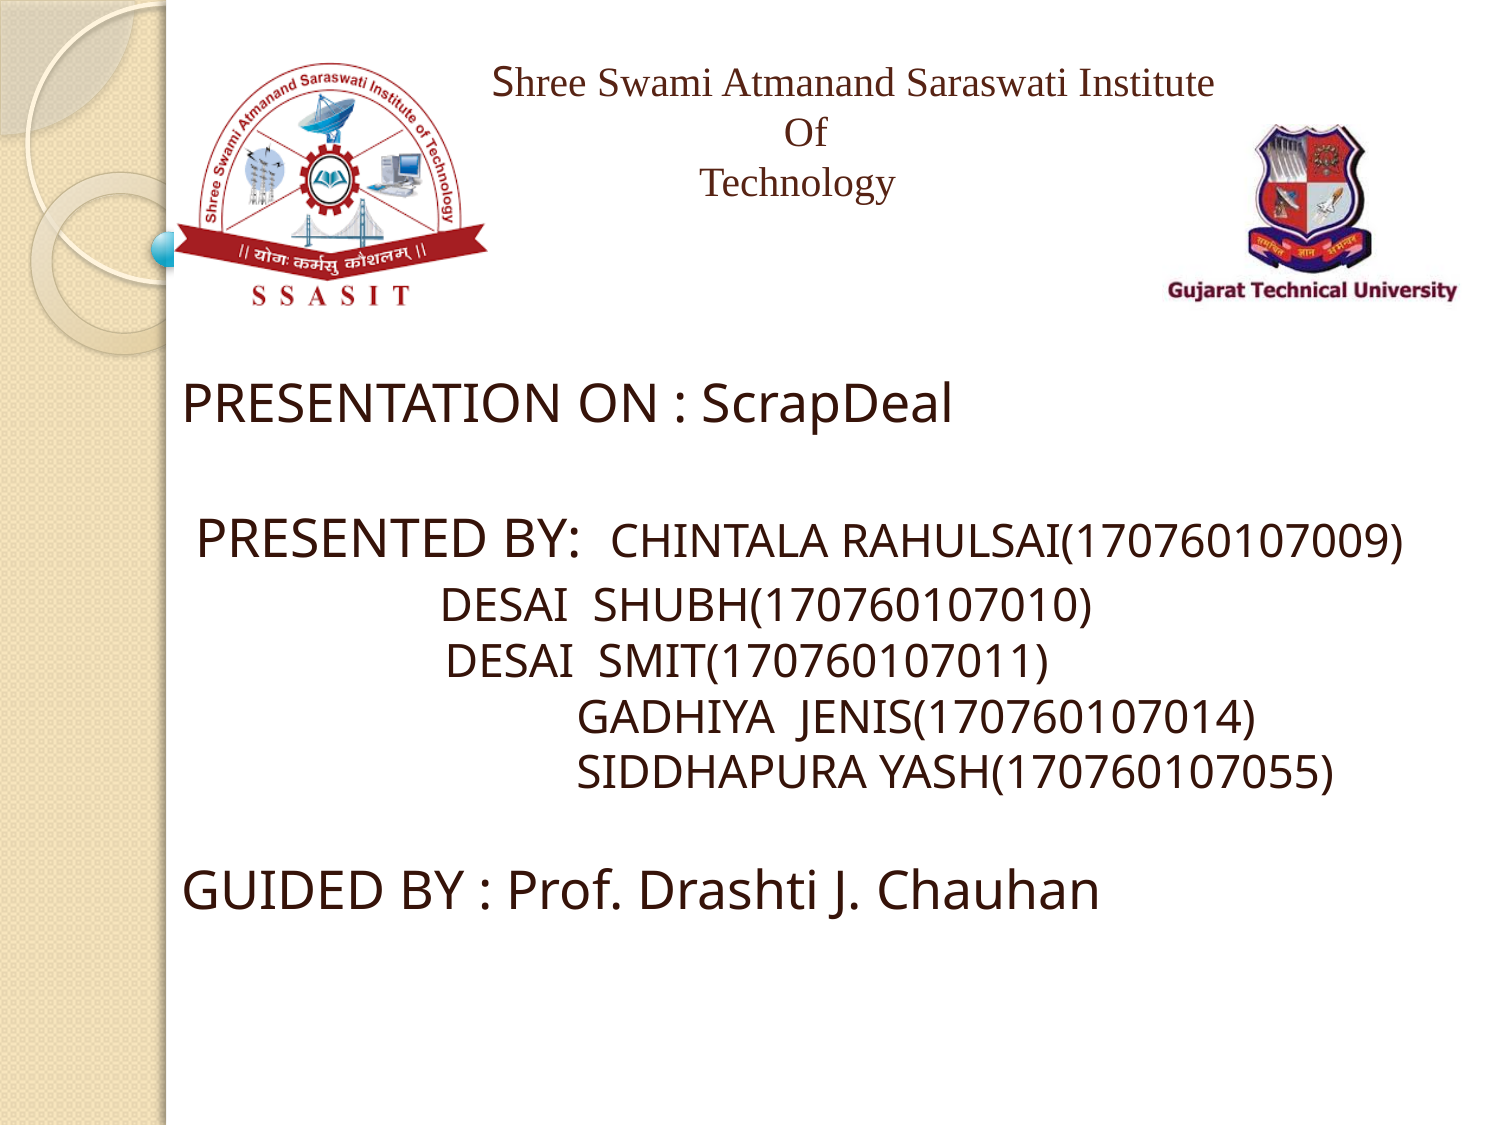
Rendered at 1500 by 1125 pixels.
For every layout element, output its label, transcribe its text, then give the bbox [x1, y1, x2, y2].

subtitle PRESENTATION ON : ScrapDeal PRESENTED BY: CHINTALA RAHULSAI(170760107009) DESAI SHUBH(170760107010) DESAI SMIT(170760107011) GADHIYA JENIS(170760107014) SIDDHAPURA YASH(170760107055) GUIDED BY : Prof. Drashti J. Chauhan [162, 369, 1475, 1050]
picture [1162, 124, 1462, 318]
title Shree Swami Atmanand Saraswati Institute Of Technology [412, 0, 1250, 213]
picture [174, 62, 488, 311]
